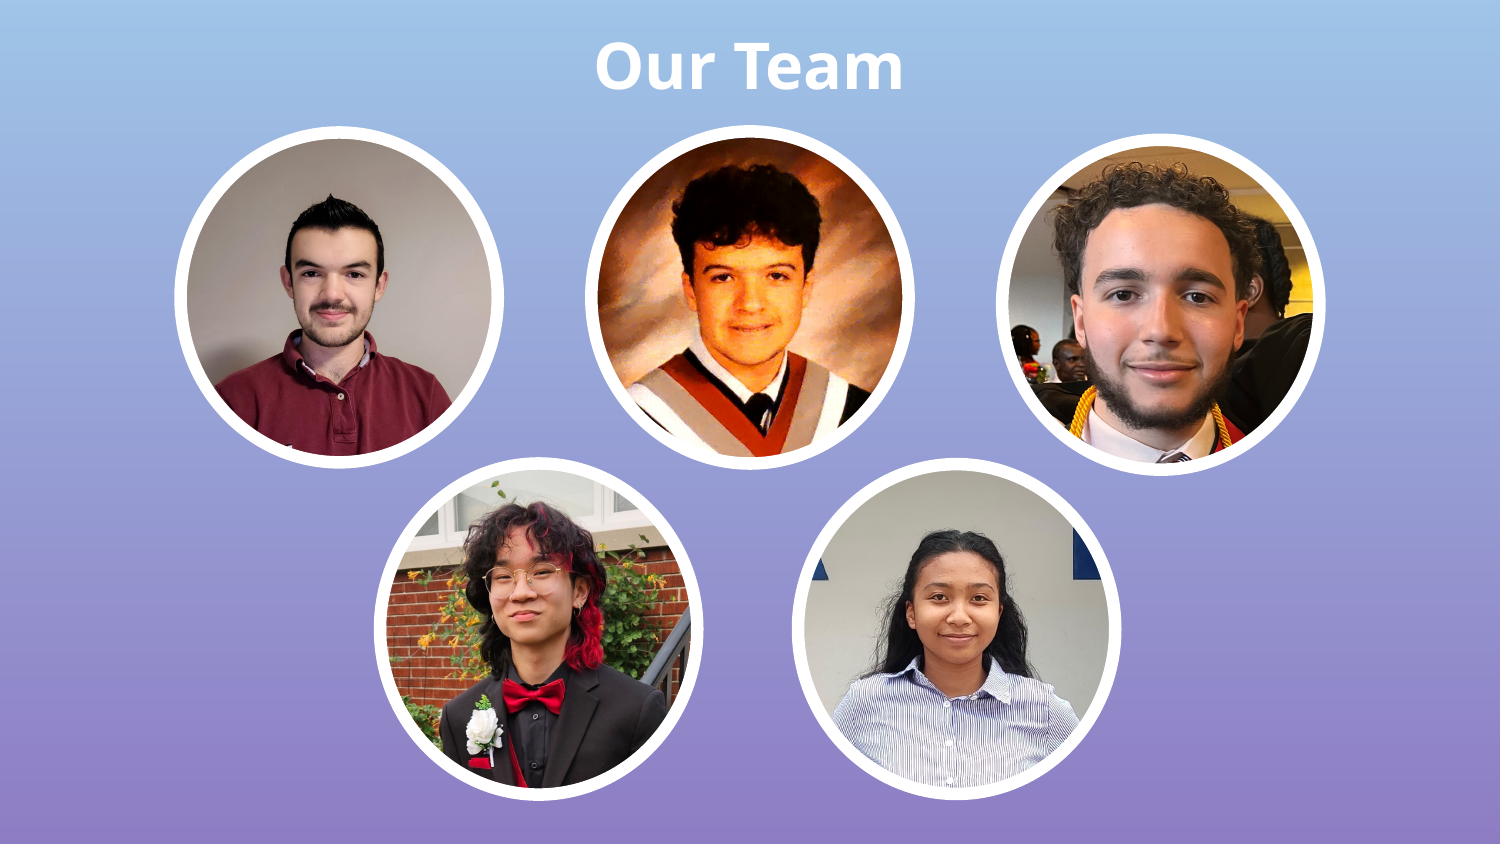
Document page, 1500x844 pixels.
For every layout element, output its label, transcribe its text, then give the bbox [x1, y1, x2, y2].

text_box Our Team [549, 10, 951, 102]
picture [180, 131, 1320, 795]
